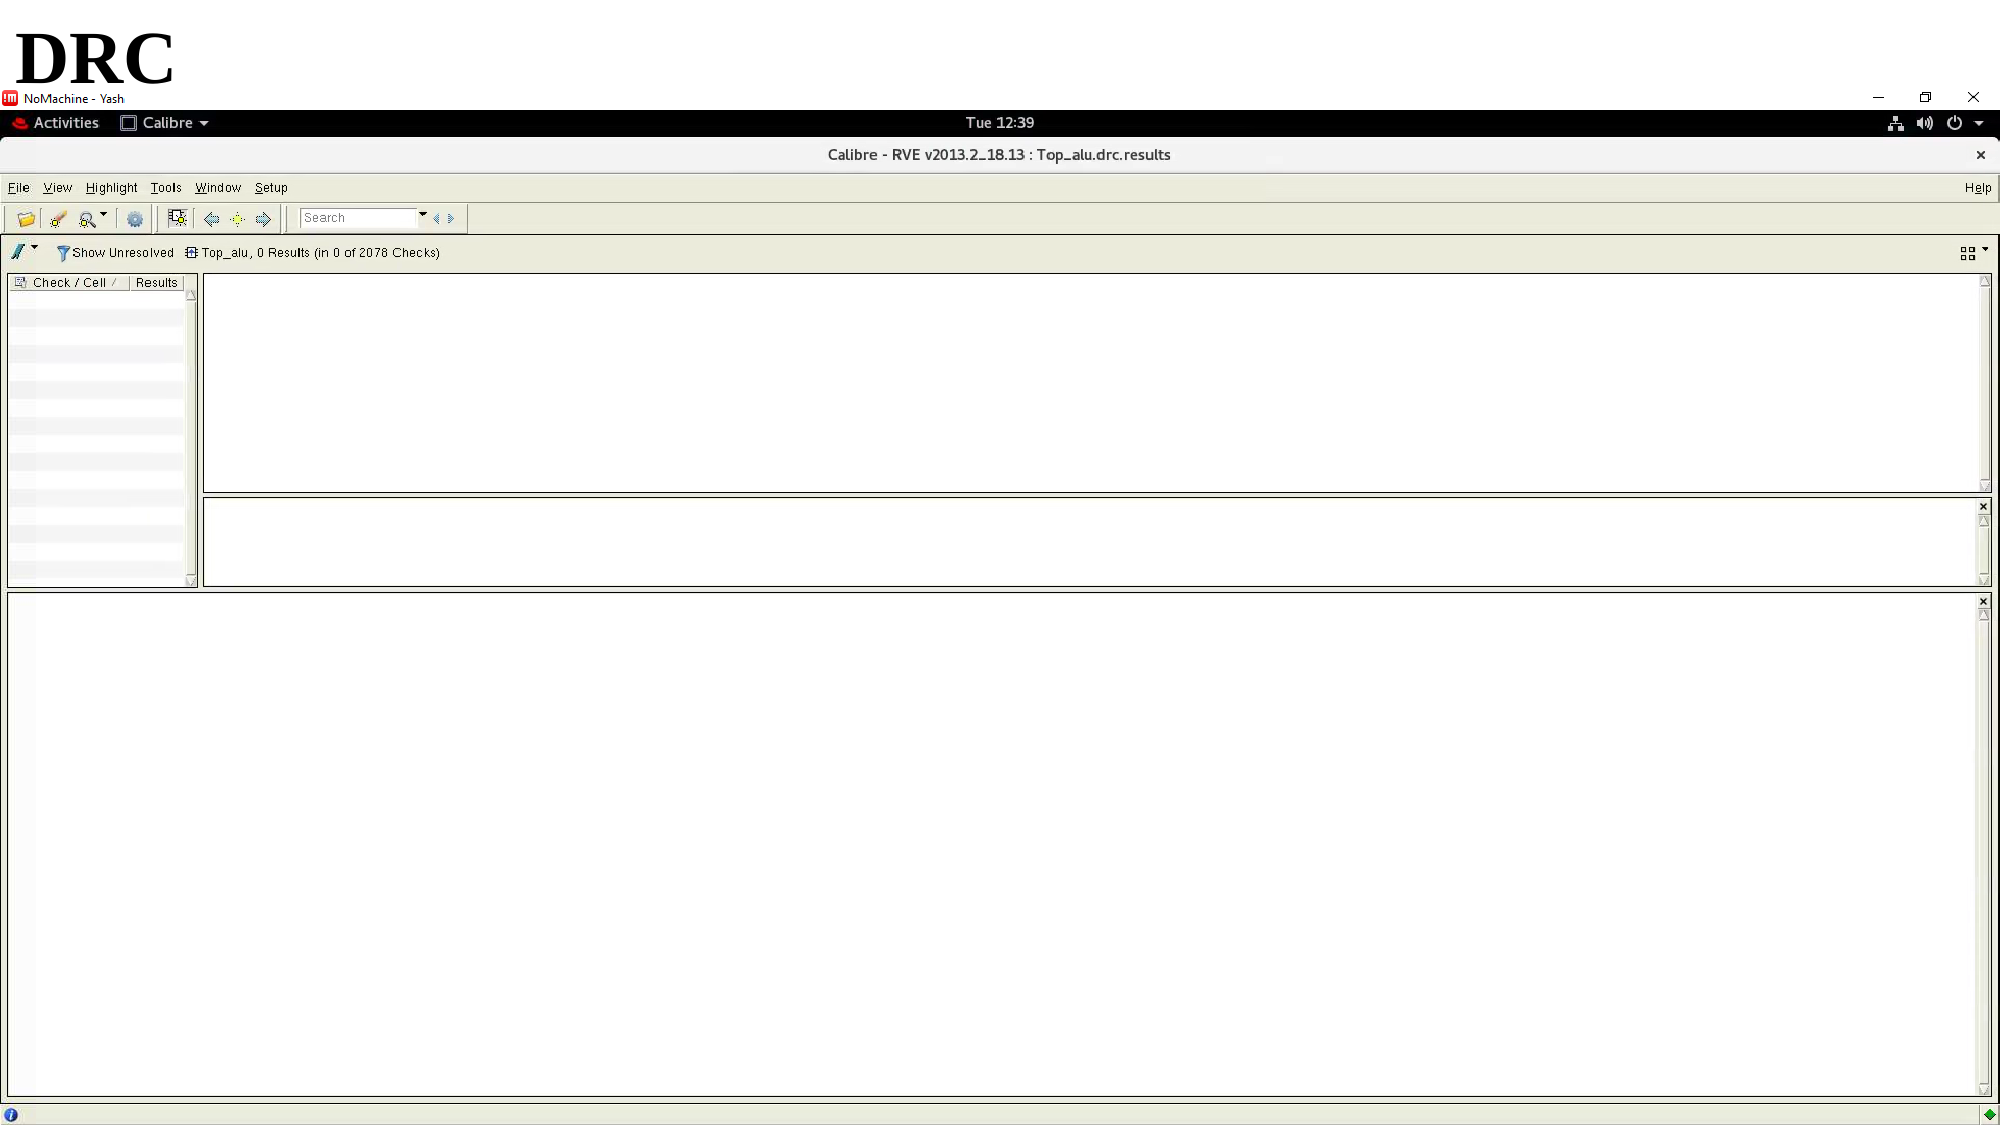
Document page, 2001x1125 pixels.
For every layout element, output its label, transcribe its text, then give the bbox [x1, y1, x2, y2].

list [0, 87, 2000, 1125]
title DRC [0, 0, 1458, 87]
